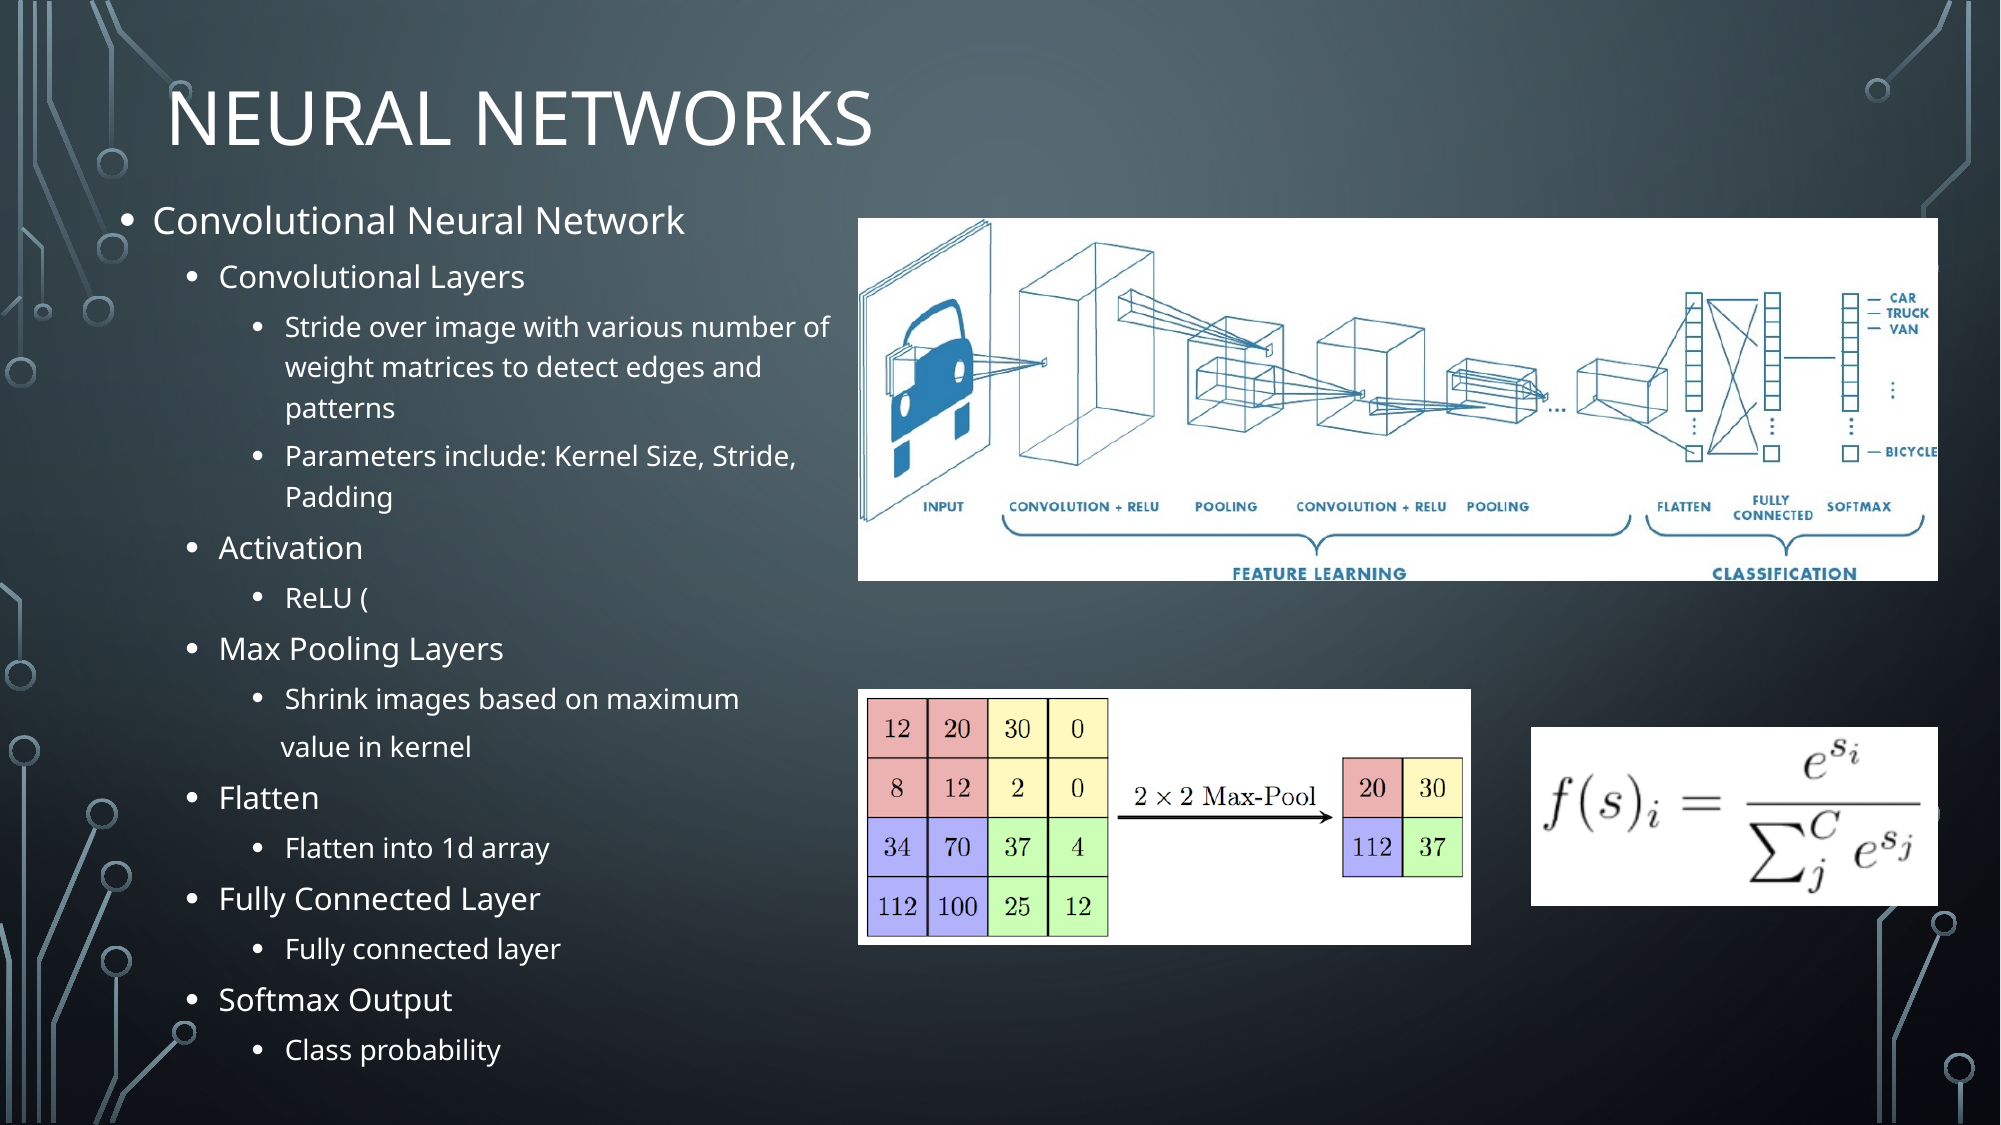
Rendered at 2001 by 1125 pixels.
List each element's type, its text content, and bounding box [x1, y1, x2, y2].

picture [858, 218, 1939, 581]
picture [858, 688, 1471, 945]
title Neural Networks [150, 41, 1776, 202]
list Convolutional Neural Network Convolutional Layers Stride over image with various number of weight matrices to detect edges and patterns Parameters include: Kernel Size, Stride, Padding Activation ReLU ( Max Pooling Layers Shrink images based on maximum value in kernel Flatten Flatten into 1d array Fully Connected Layer Fully connected layer Softmax Output Class probability [104, 180, 859, 1084]
picture [1531, 727, 1939, 907]
